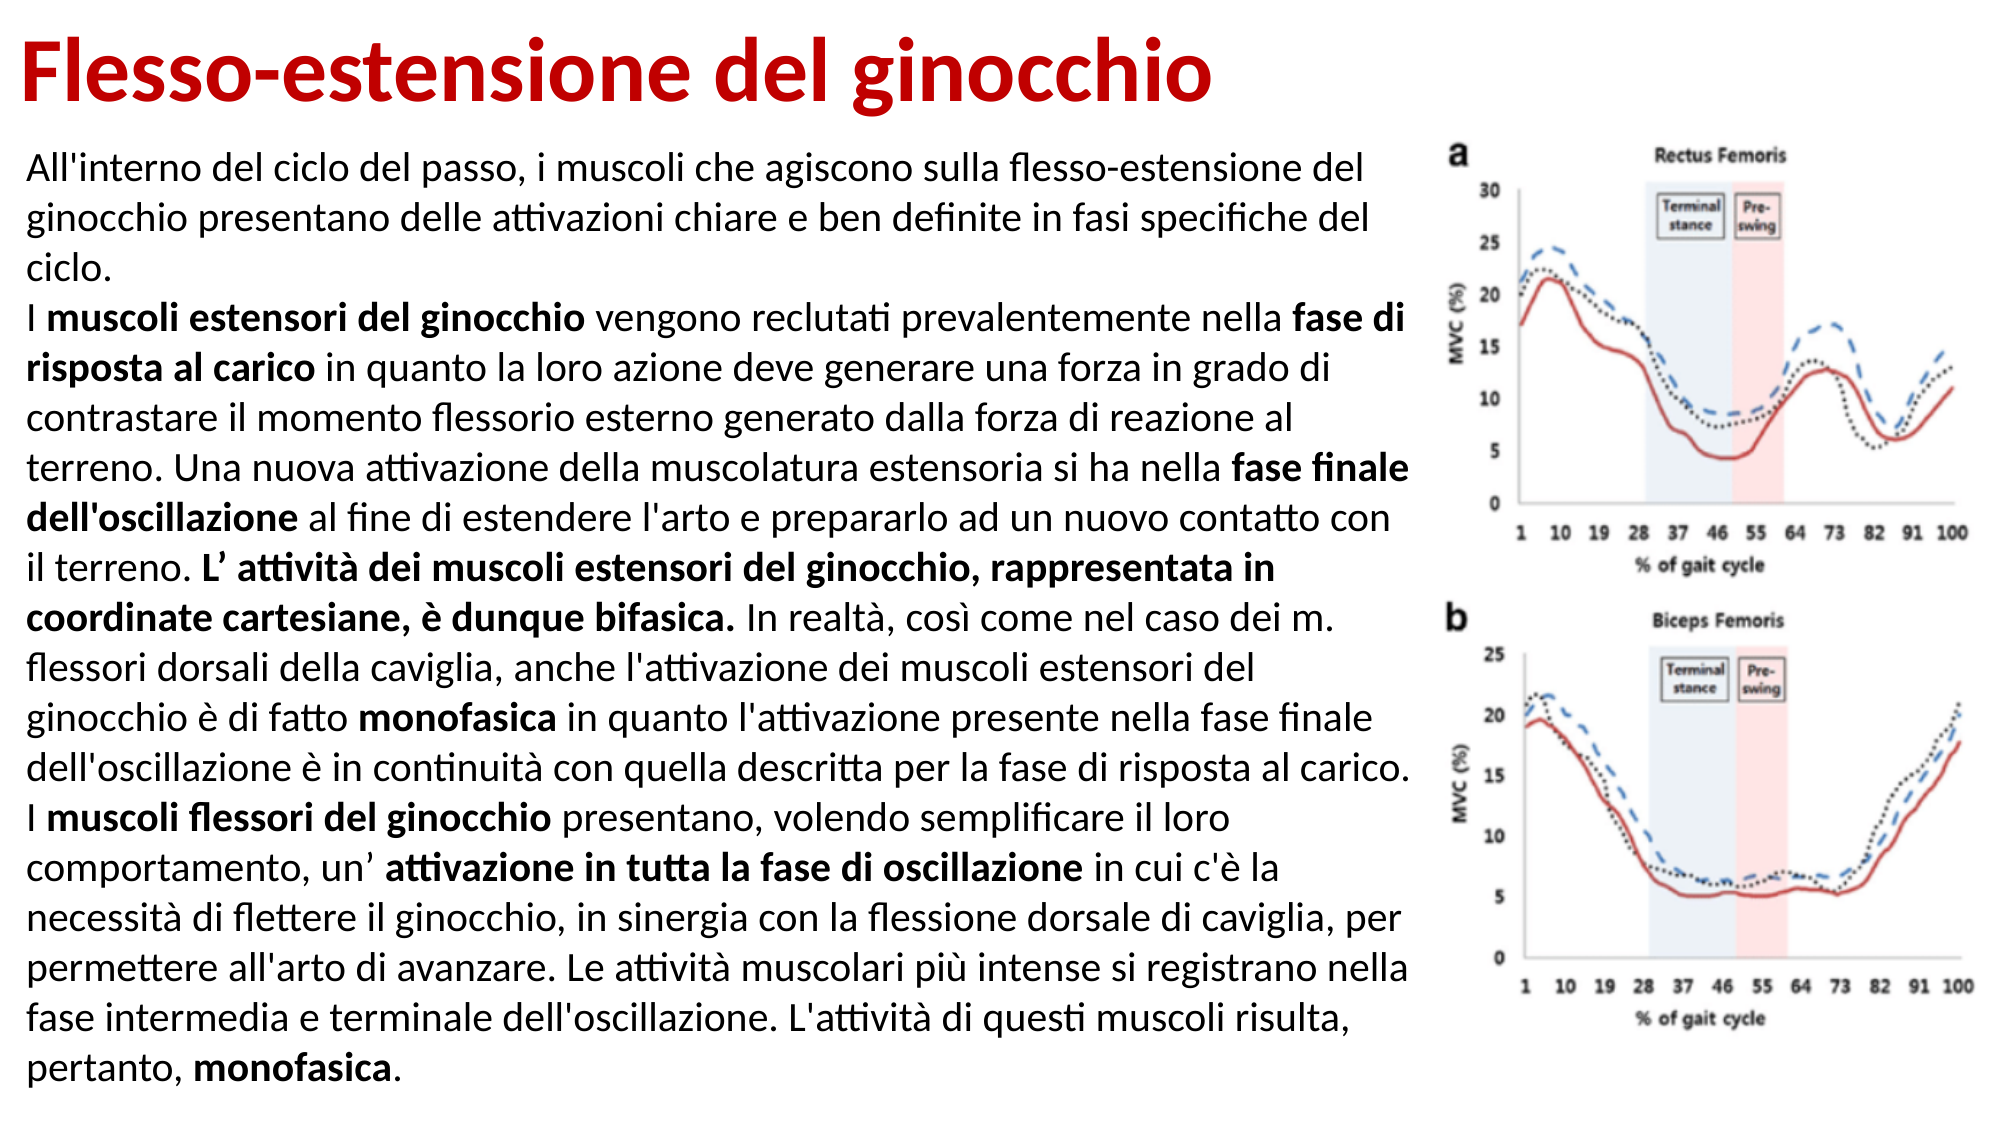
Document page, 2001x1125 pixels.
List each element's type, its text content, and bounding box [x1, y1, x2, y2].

text_box All'interno del ciclo del passo, i muscoli che agiscono sulla flesso-estensione del ginocchio presentano delle attivazioni chiare e ben definite in fasi specifiche del ciclo. I muscoli estensori del ginocchio vengono reclutati prevalentemente nella fase di risposta al carico in quanto la loro azione deve generare una forza in grado di contrastare il momento flessorio esterno generato dalla forza di reazione al terreno. Una nuova attivazione della muscolatura estensoria si ha nella fase finale dell'oscillazione al fine di estendere l'arto e prepararlo ad un nuovo contatto con il terreno. L’ attività dei muscoli estensori del ginocchio, rappresentata in coordinate cartesiane, è dunque bifasica. In realtà, così come nel caso dei m. flessori dorsali della caviglia, anche l'attivazione dei muscoli estensori del ginocchio è di fatto monofasica in quanto l'attivazione presente nella fase finale dell'oscillazione è in continuità con quella descritta per la fase di risposta al carico. I muscoli flessori del ginocchio presentano, volendo semplificare il loro comportamento, un’ attivazione in tutta la fase di oscillazione in cui c'è la necessità di flettere il ginocchio, in sinergia con la flessione dorsale di caviglia, per permettere all'arto di avanzare. Le attività muscolari più intense si registrano nella fase intermedia e terminale dell'oscillazione. L'attività di questi muscoli risulta, pertanto, monofasica. [10, 72, 1431, 1125]
picture [1419, 102, 1990, 1043]
title Flesso-estensione del ginocchio [5, 0, 1731, 181]
